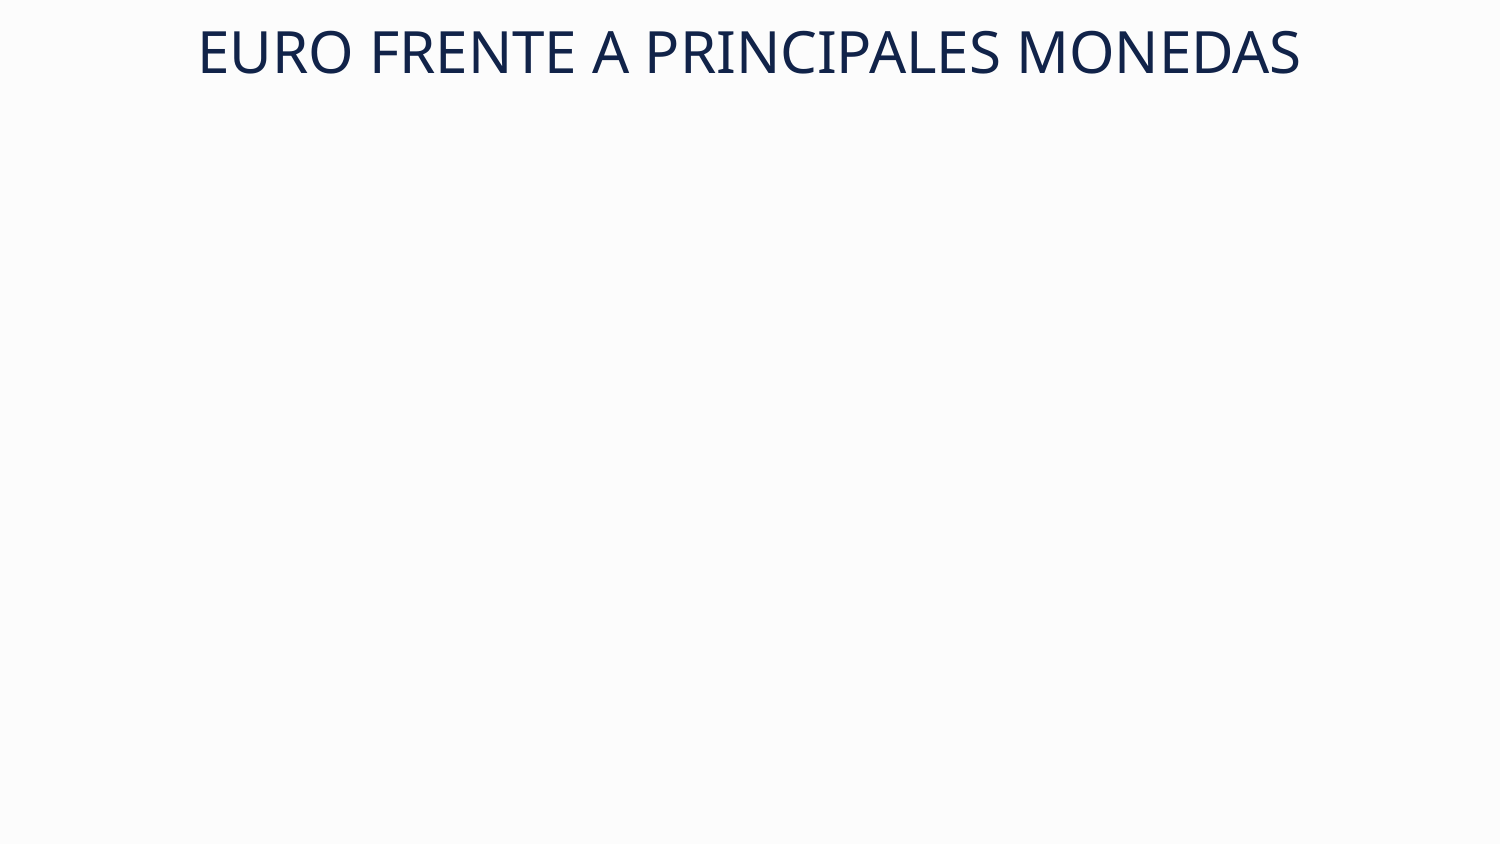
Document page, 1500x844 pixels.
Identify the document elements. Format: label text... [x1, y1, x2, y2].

title EURO FRENTE A PRINCIPALES MONEDAS [169, 0, 1331, 82]
